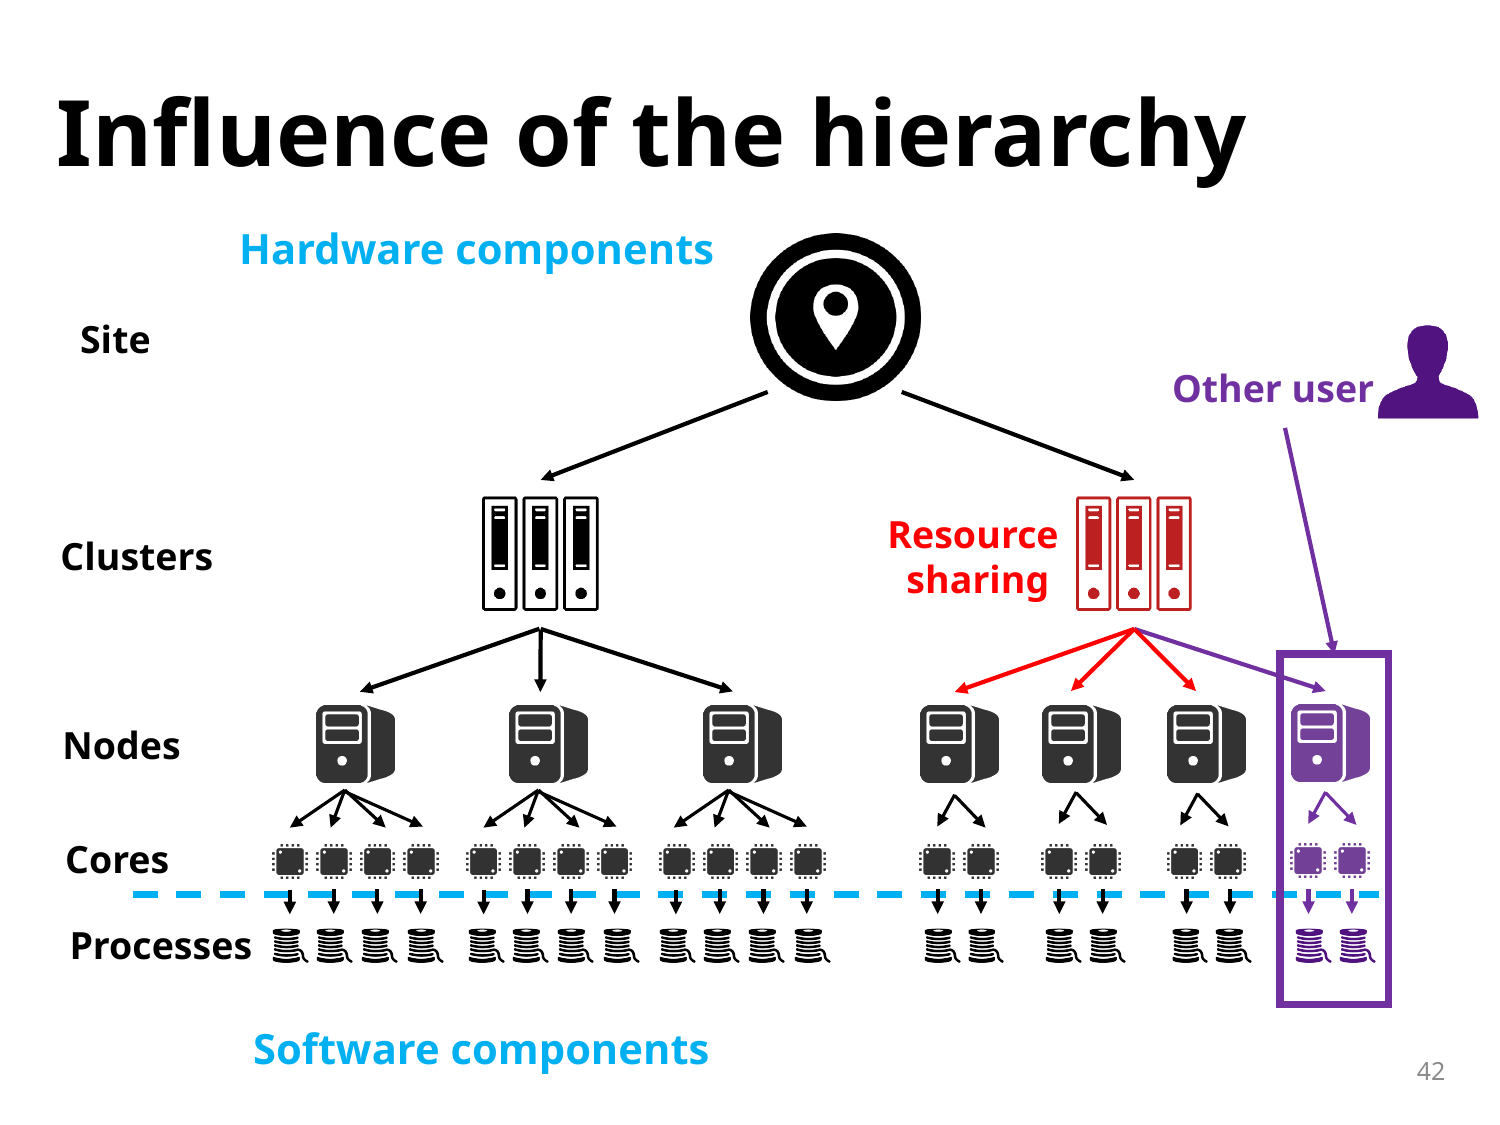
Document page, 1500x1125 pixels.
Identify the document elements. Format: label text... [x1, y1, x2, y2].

picture [466, 844, 501, 879]
picture [919, 923, 1008, 969]
text_box Resource sharing [872, 503, 1058, 609]
picture [597, 844, 632, 879]
picture [1040, 923, 1130, 969]
text_box Site [65, 309, 166, 369]
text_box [483, 789, 524, 828]
picture [1291, 704, 1370, 782]
picture [463, 923, 644, 969]
picture [464, 479, 617, 628]
title Influence of the hierarchy [41, 59, 1461, 215]
text_box Clusters [45, 525, 229, 586]
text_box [359, 628, 540, 692]
picture [659, 844, 695, 879]
slide_number 42 [1059, 1042, 1461, 1103]
picture [1058, 479, 1211, 629]
picture [509, 705, 588, 783]
picture [272, 844, 308, 879]
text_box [714, 789, 728, 828]
picture [919, 844, 955, 879]
text_box Hardware components [224, 215, 730, 281]
picture [316, 705, 395, 783]
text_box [954, 795, 986, 828]
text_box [524, 789, 538, 828]
picture [703, 705, 782, 783]
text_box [1325, 792, 1357, 825]
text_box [1196, 628, 1326, 691]
picture [654, 923, 835, 969]
text_box Cores [50, 828, 185, 889]
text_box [1135, 628, 1196, 691]
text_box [289, 789, 330, 828]
text_box [1279, 653, 1390, 1005]
picture [1041, 844, 1077, 879]
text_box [540, 628, 733, 692]
picture [746, 844, 782, 879]
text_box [330, 789, 344, 828]
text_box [538, 791, 617, 827]
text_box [901, 391, 1135, 480]
picture [316, 844, 352, 879]
picture [1167, 705, 1246, 783]
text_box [1197, 794, 1229, 827]
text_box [344, 791, 423, 827]
picture [790, 844, 826, 879]
picture [703, 844, 738, 879]
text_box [728, 791, 807, 827]
picture [359, 844, 395, 879]
picture [267, 923, 448, 969]
picture [1290, 923, 1380, 968]
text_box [1180, 793, 1198, 826]
picture [509, 844, 545, 879]
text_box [954, 629, 1135, 693]
text_box Other user [1157, 357, 1365, 418]
text_box Software components [238, 1015, 725, 1081]
picture [553, 844, 589, 879]
picture [1210, 844, 1246, 879]
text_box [1285, 427, 1335, 655]
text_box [1058, 791, 1077, 824]
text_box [1076, 792, 1108, 825]
picture [1365, 309, 1490, 434]
picture [1290, 843, 1326, 878]
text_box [937, 794, 955, 827]
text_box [540, 391, 768, 480]
picture [1085, 844, 1121, 879]
text_box Processes [54, 914, 268, 974]
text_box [673, 789, 714, 828]
picture [1167, 844, 1202, 879]
picture [1334, 843, 1370, 878]
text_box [1308, 791, 1326, 824]
picture [1167, 923, 1256, 969]
picture [750, 233, 921, 401]
text_box Nodes [47, 714, 196, 775]
picture [403, 844, 439, 879]
picture [963, 844, 999, 879]
picture [920, 705, 999, 783]
picture [1042, 705, 1121, 783]
